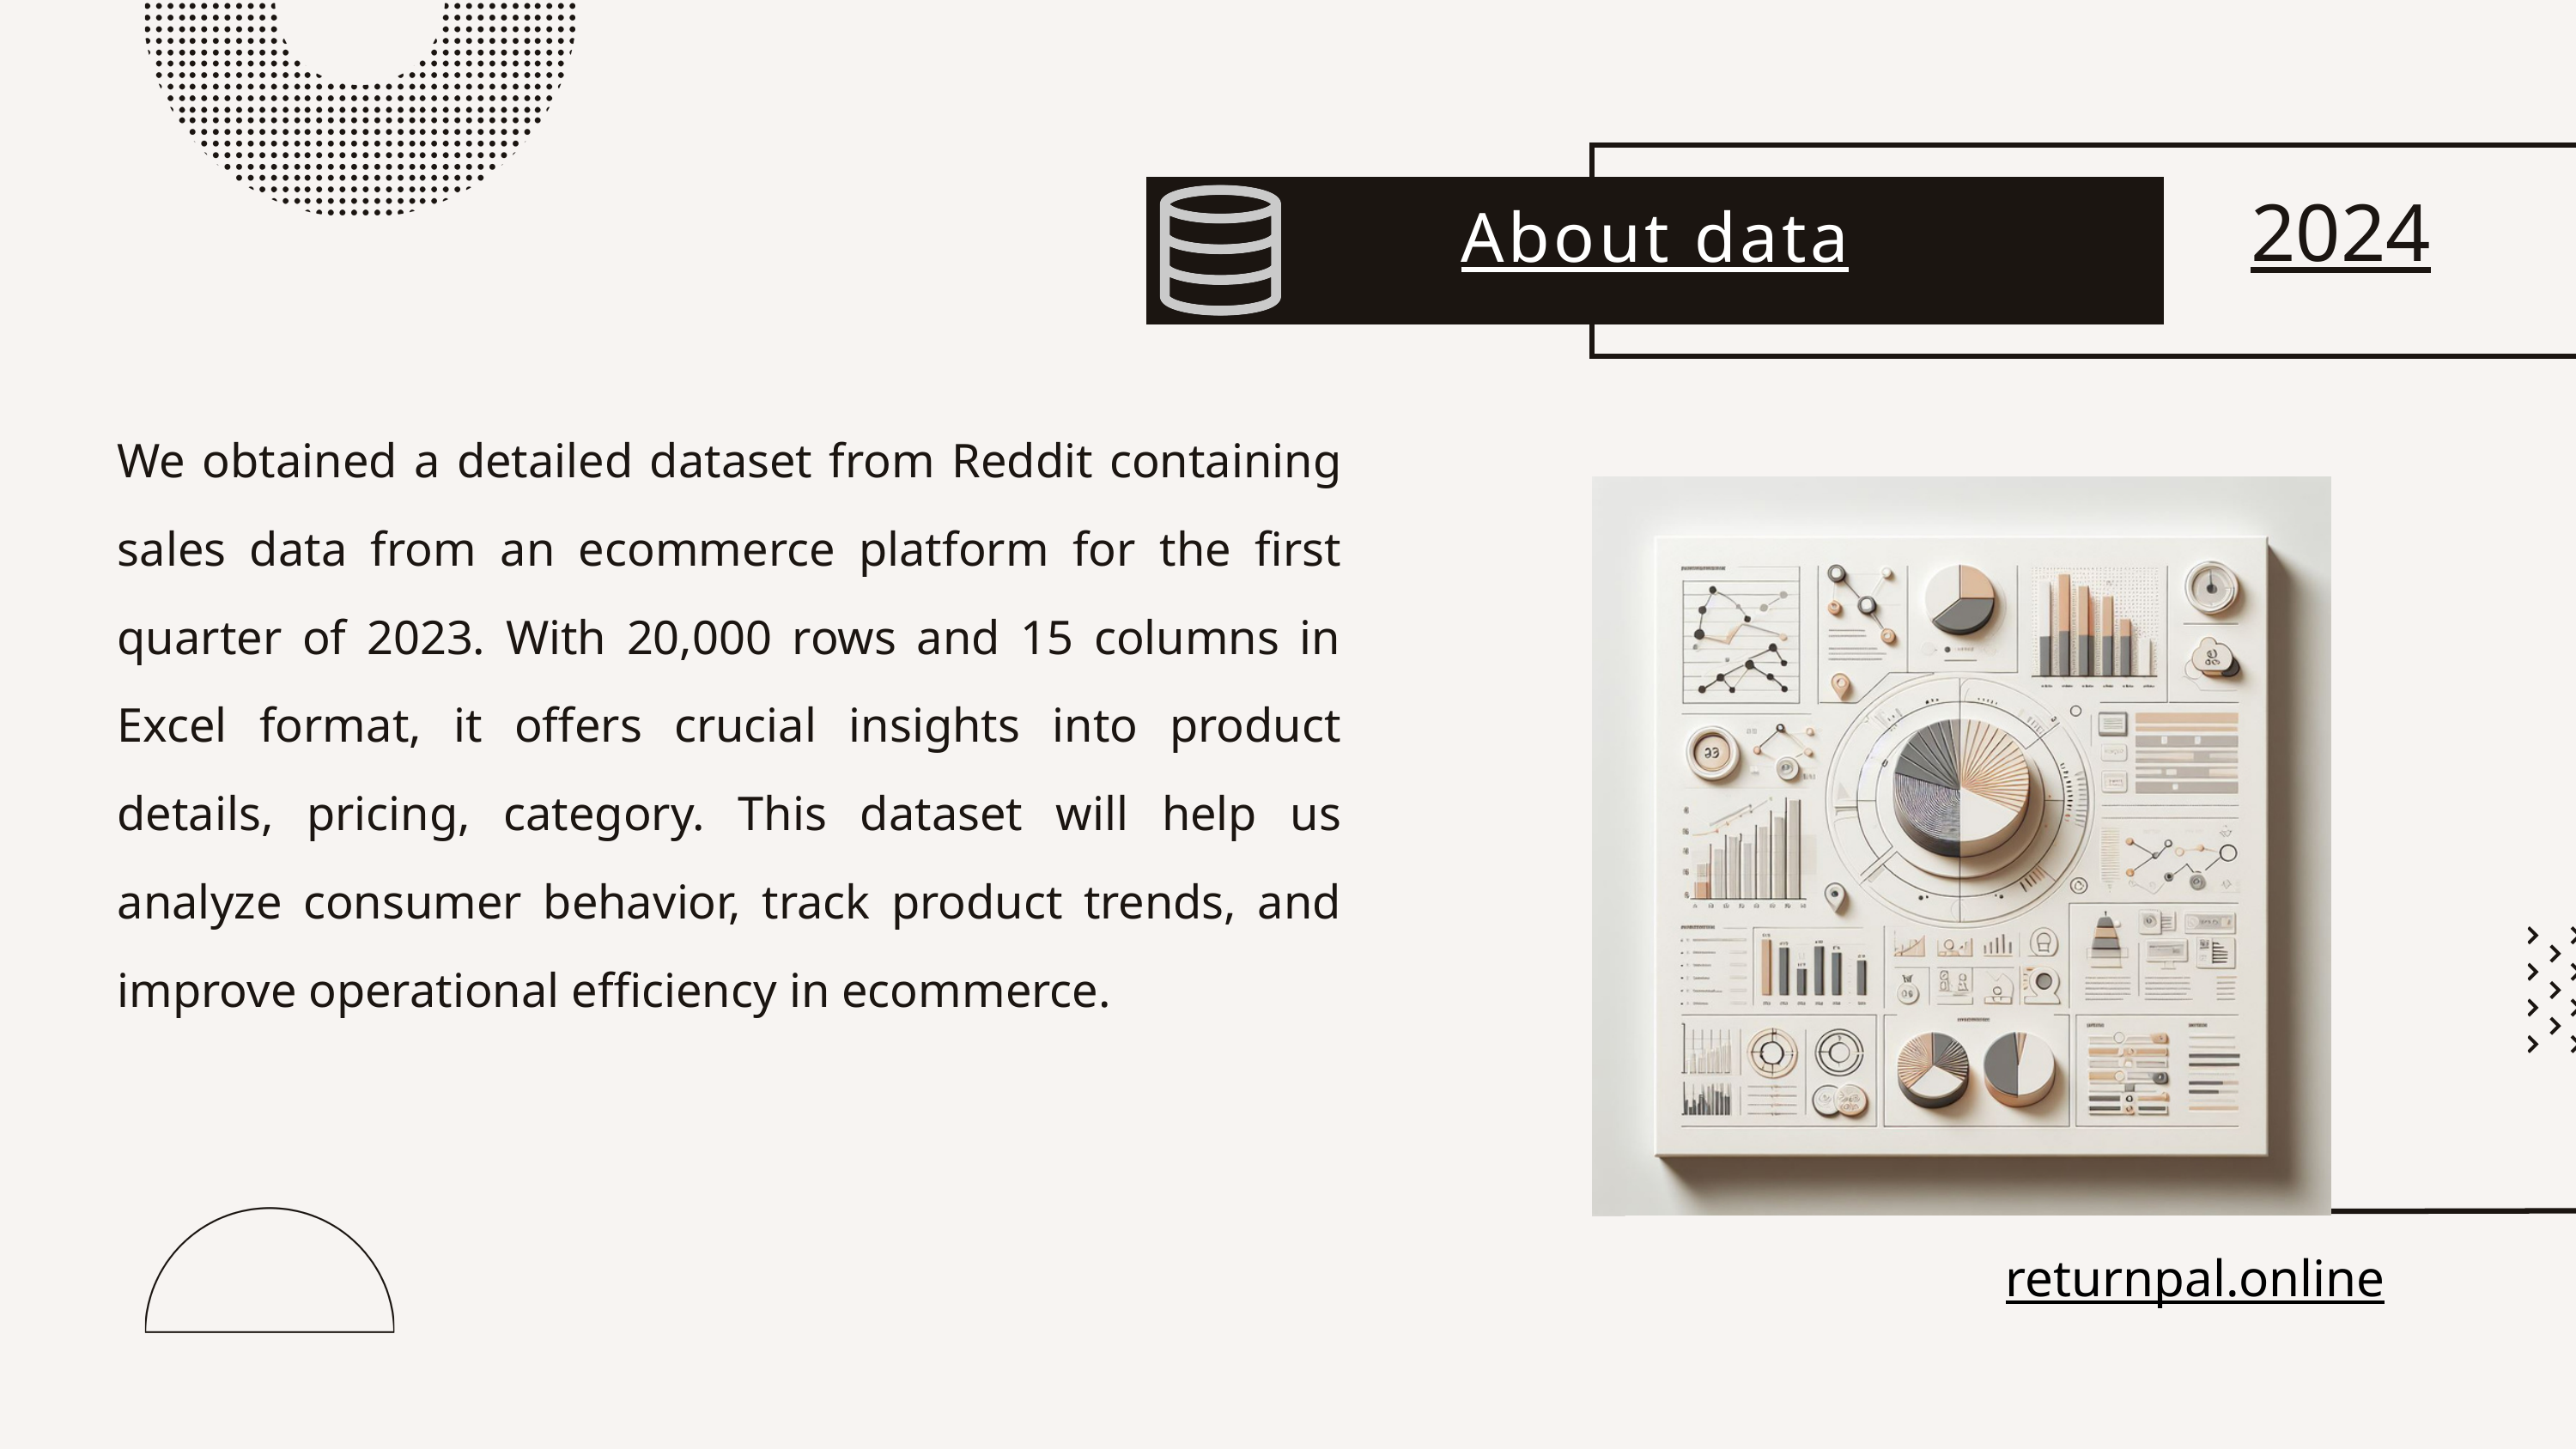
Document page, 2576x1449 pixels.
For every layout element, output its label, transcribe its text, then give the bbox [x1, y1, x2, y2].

text_box [144, 0, 575, 215]
text_box We obtained a detailed dataset from Reddit containing sales data from an ecommerce platform for the first quarter of 2023. With 20,000 rows and 15 columns in Excel format, it offers crucial insights into product details, pricing, category. This dataset will help us analyze consumer behavior, track product trends, and improve operational efficiency in ecommerce. [117, 398, 1343, 1017]
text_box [1591, 144, 2576, 357]
text_box returnpal.online [1655, 1264, 2385, 1315]
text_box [1145, 176, 1587, 325]
text_box [2527, 926, 2576, 1053]
text_box [144, 1207, 395, 1333]
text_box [1591, 476, 2331, 1216]
